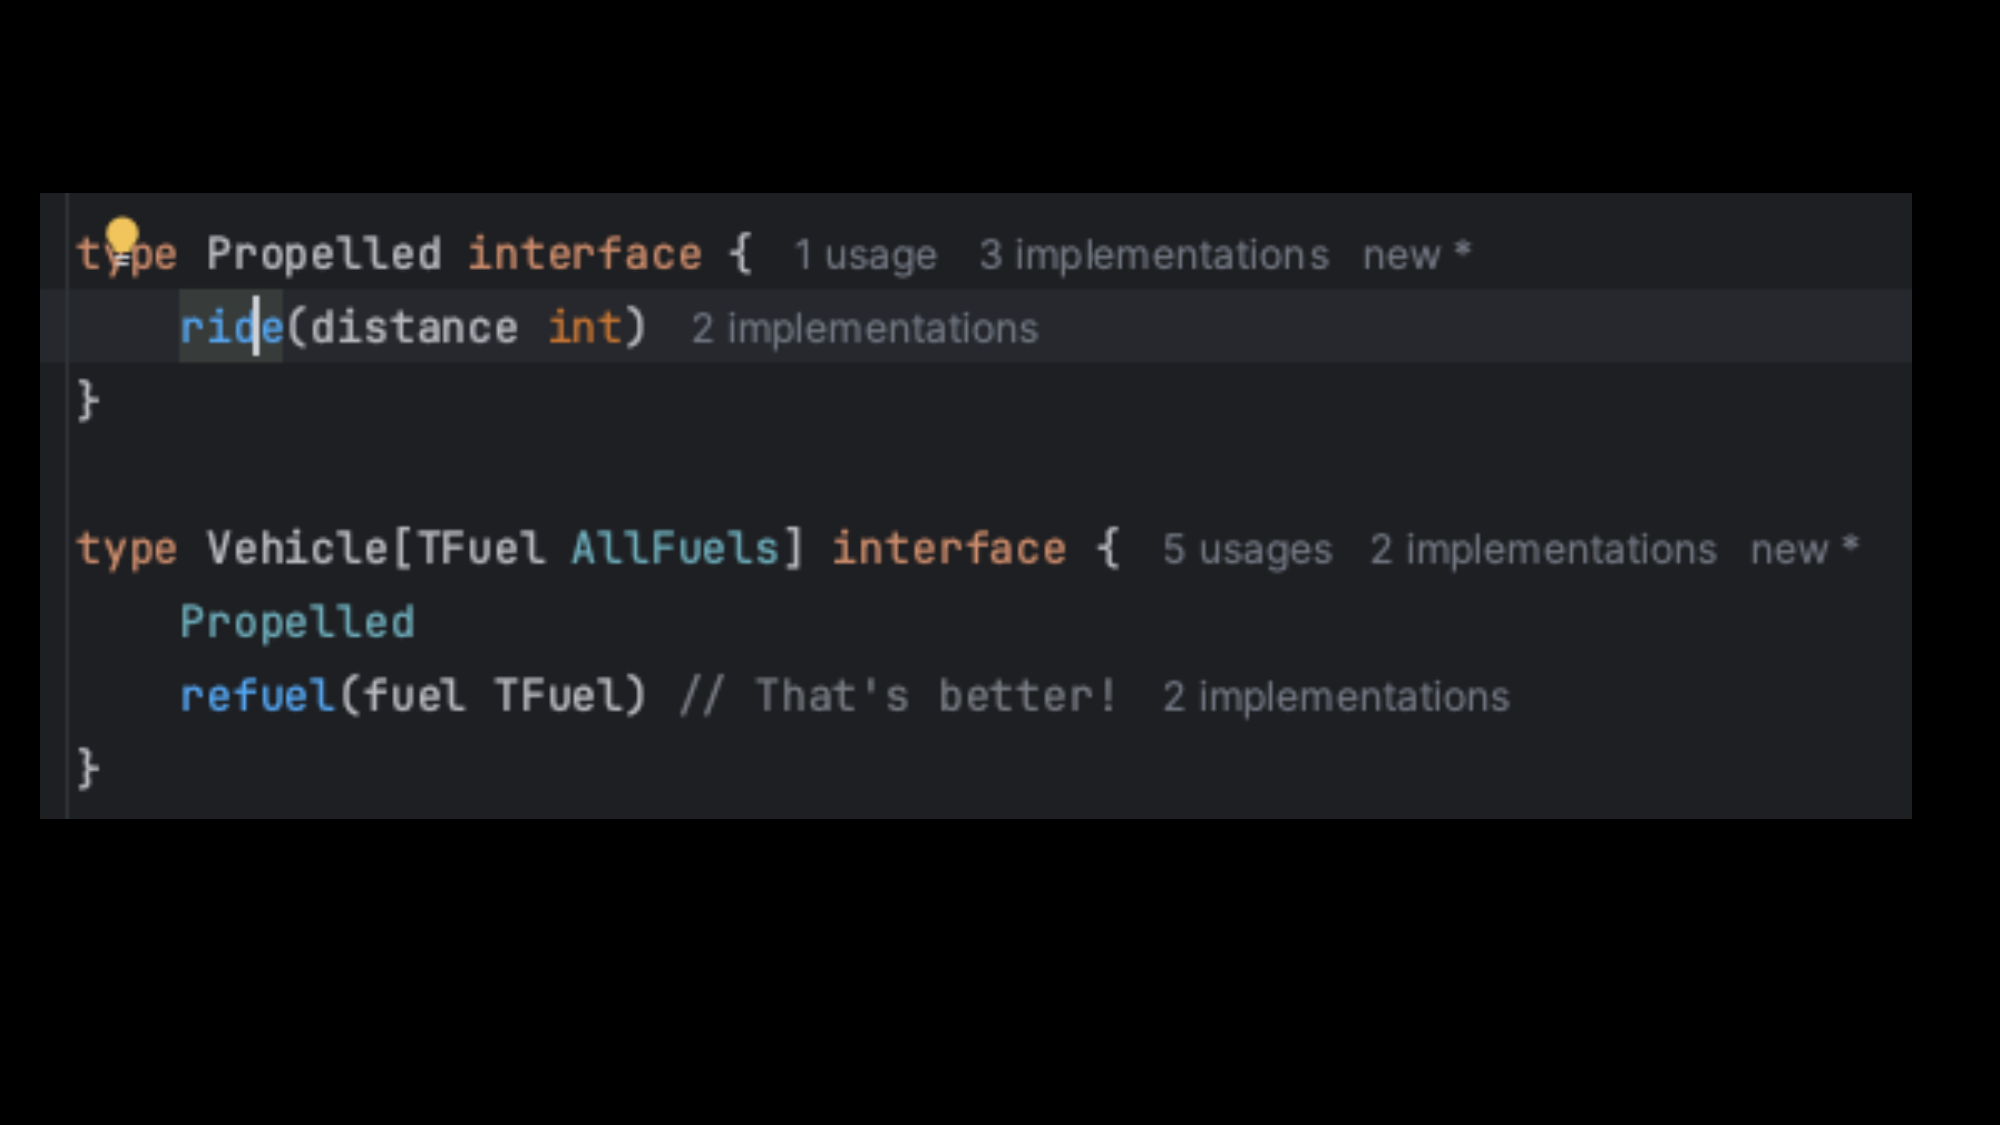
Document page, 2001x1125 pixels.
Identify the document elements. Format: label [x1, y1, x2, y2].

picture [40, 193, 1912, 819]
